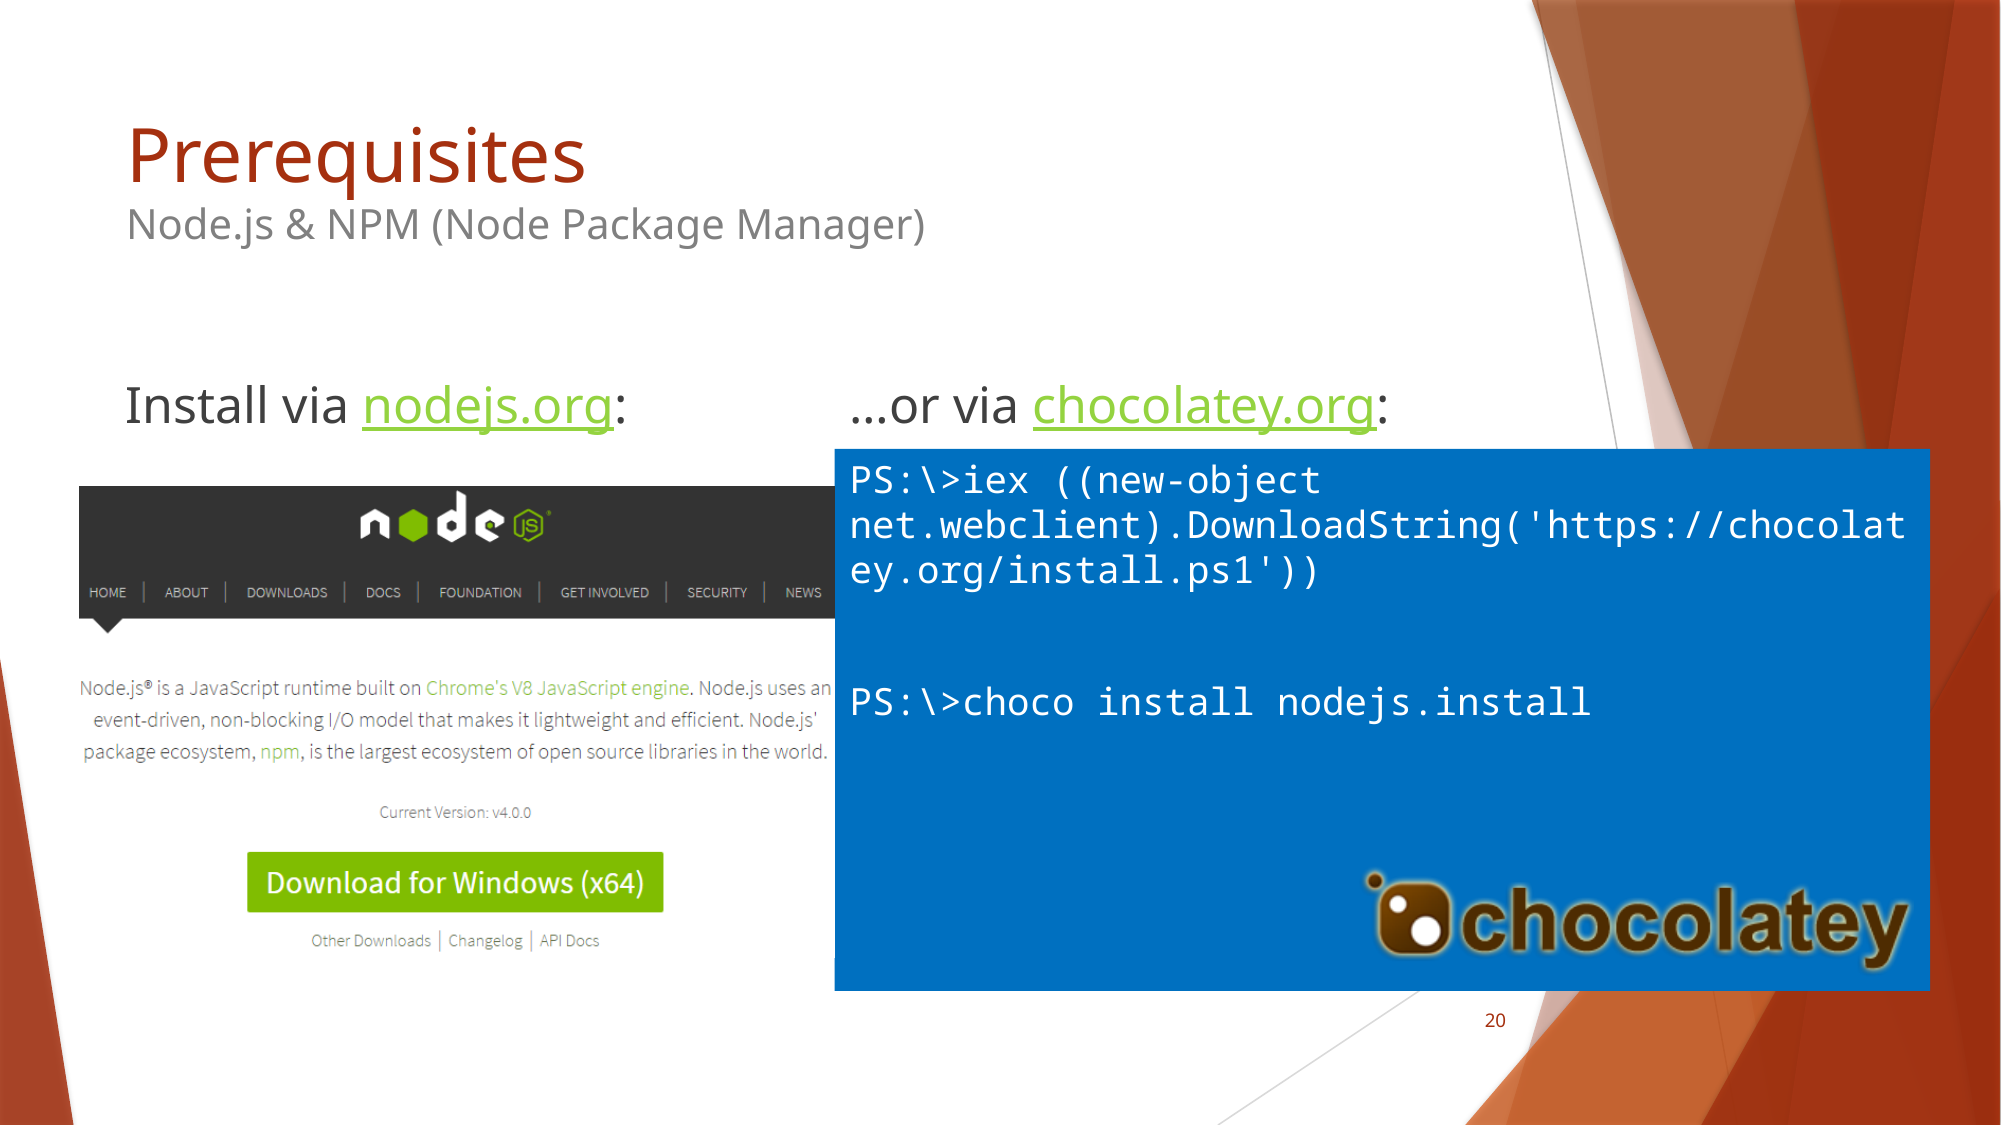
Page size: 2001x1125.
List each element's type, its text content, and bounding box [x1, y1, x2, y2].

title Prerequisites Node.js & NPM (Node Package Manager) [111, 99, 1522, 317]
picture [1355, 865, 1915, 984]
list Install via nodejs.org: [110, 354, 798, 449]
slide_number 20 [1409, 991, 1522, 1051]
picture [79, 486, 836, 958]
list …or via chocolatey.org: [834, 354, 1522, 448]
list PS:\>iex ((new-object net.webclient).DownloadString('https://chocolatey.org/install.ps1')) PS:\>choco install nodejs.install [834, 448, 1931, 991]
